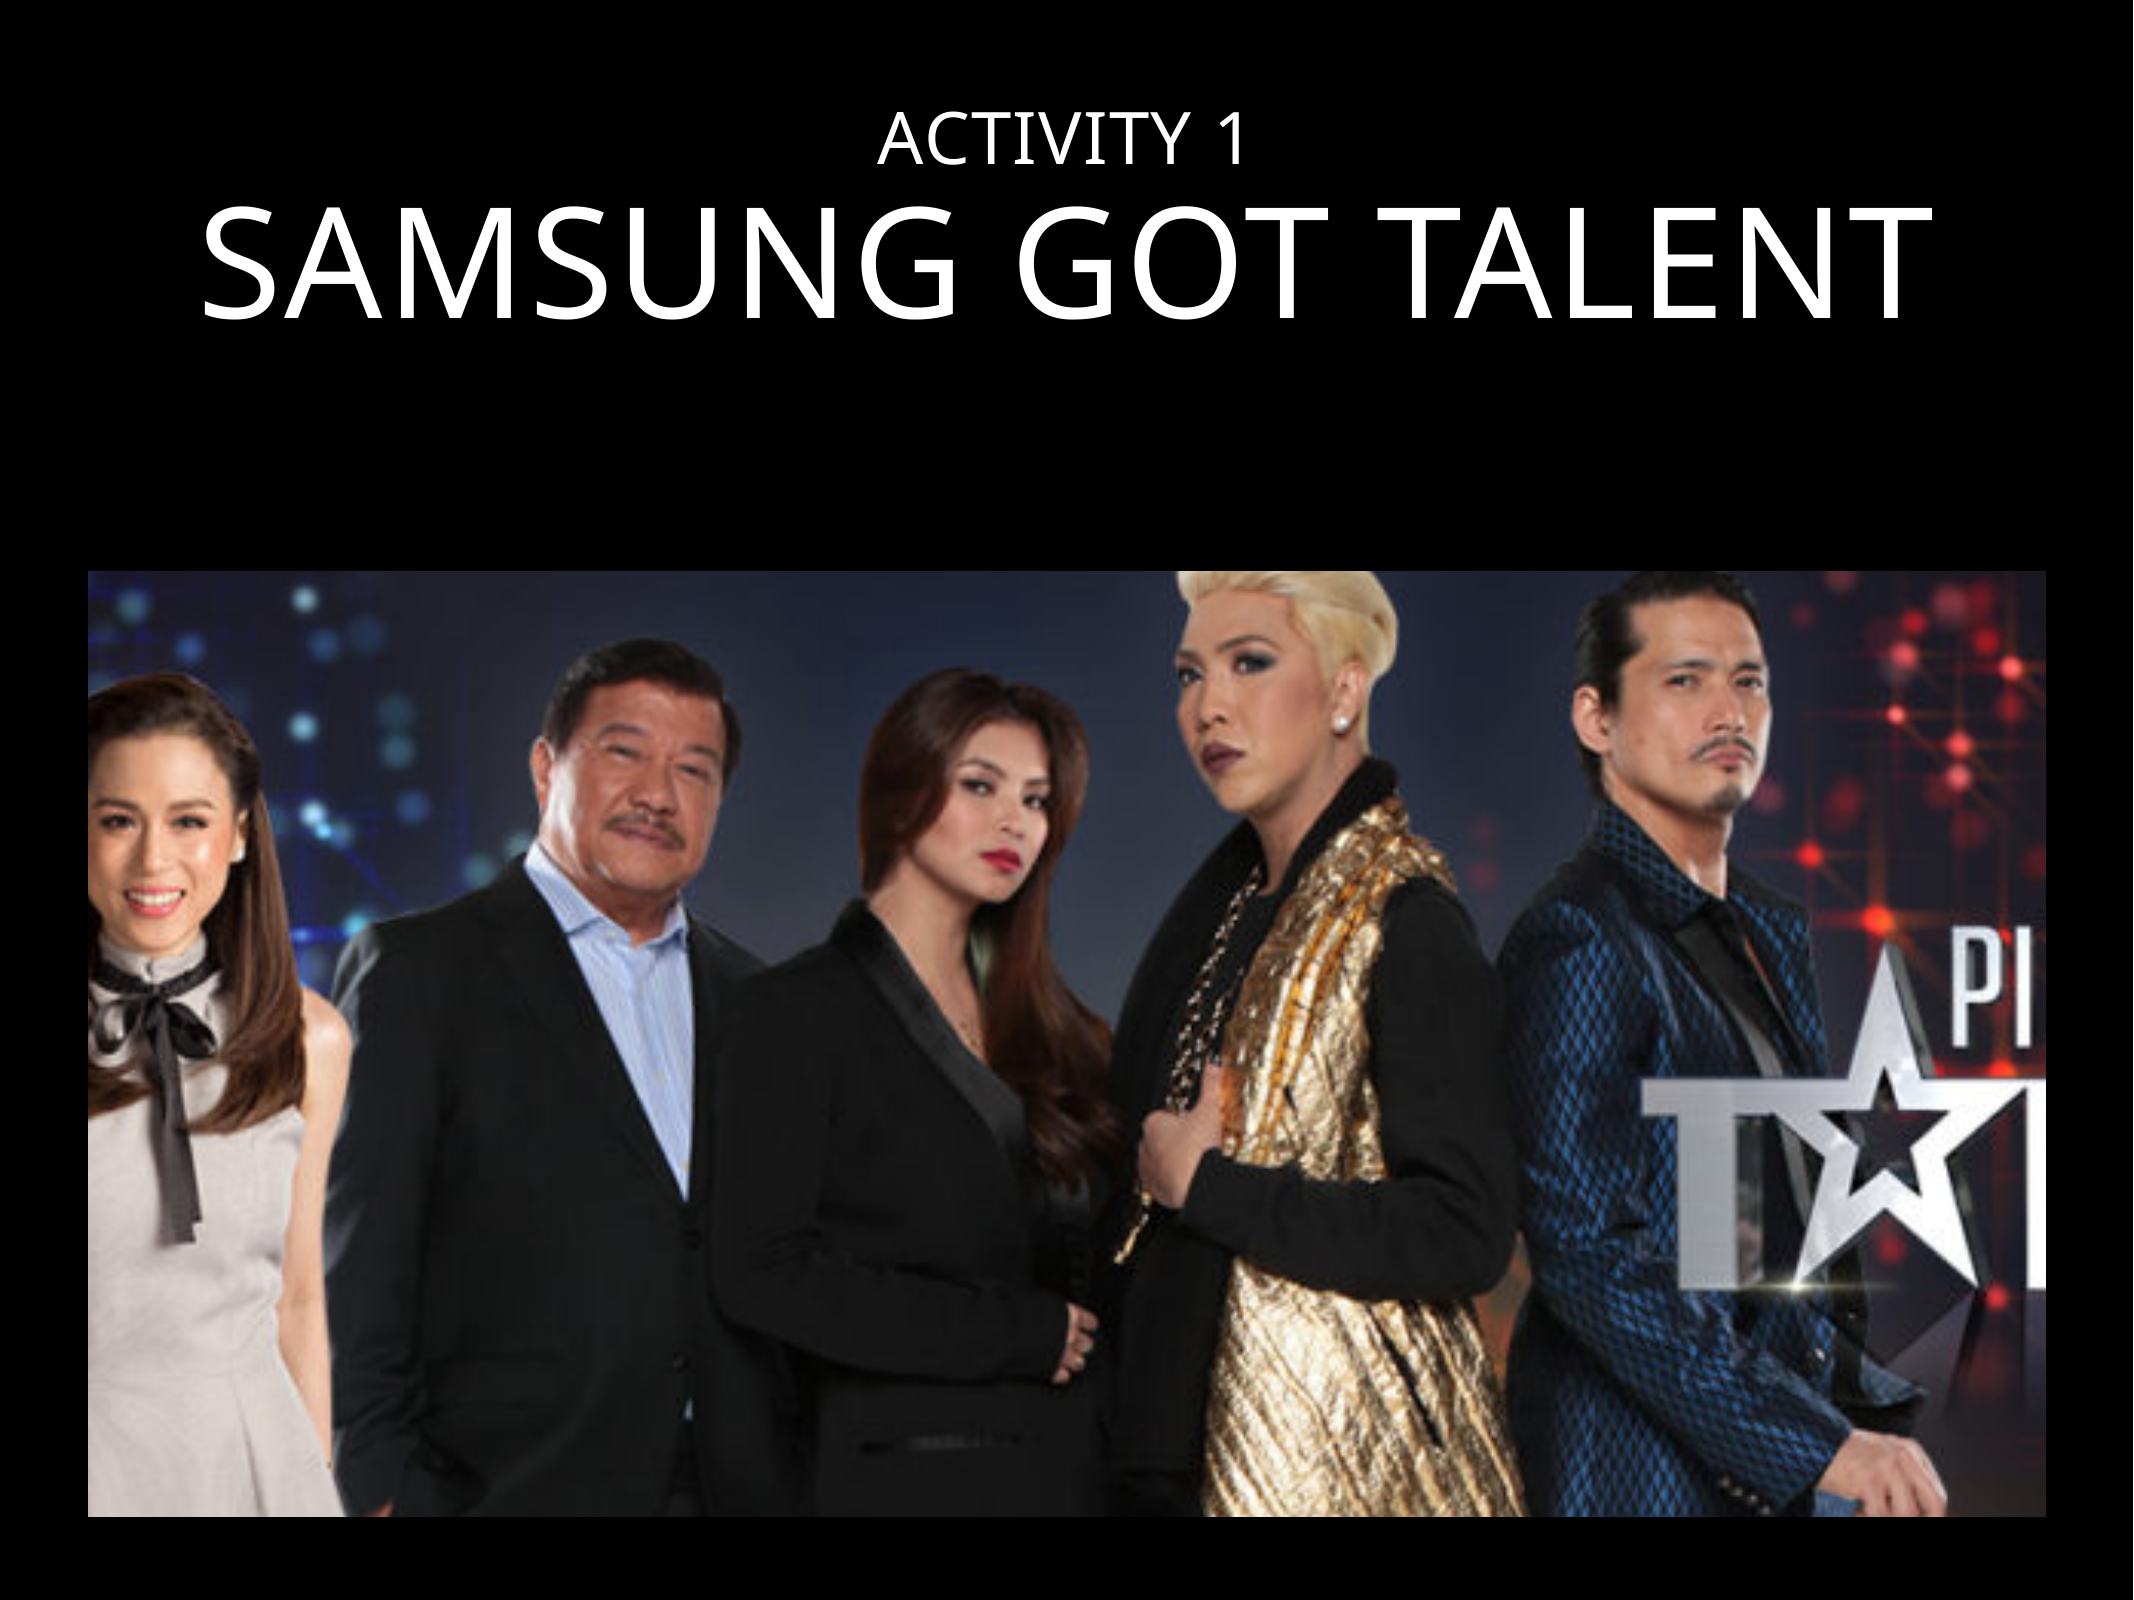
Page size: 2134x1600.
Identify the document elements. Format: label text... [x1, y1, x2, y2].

title Samsung GOt Talent [109, 195, 2024, 411]
picture [87, 570, 2047, 1517]
list Activity 1 [109, 82, 2024, 195]
